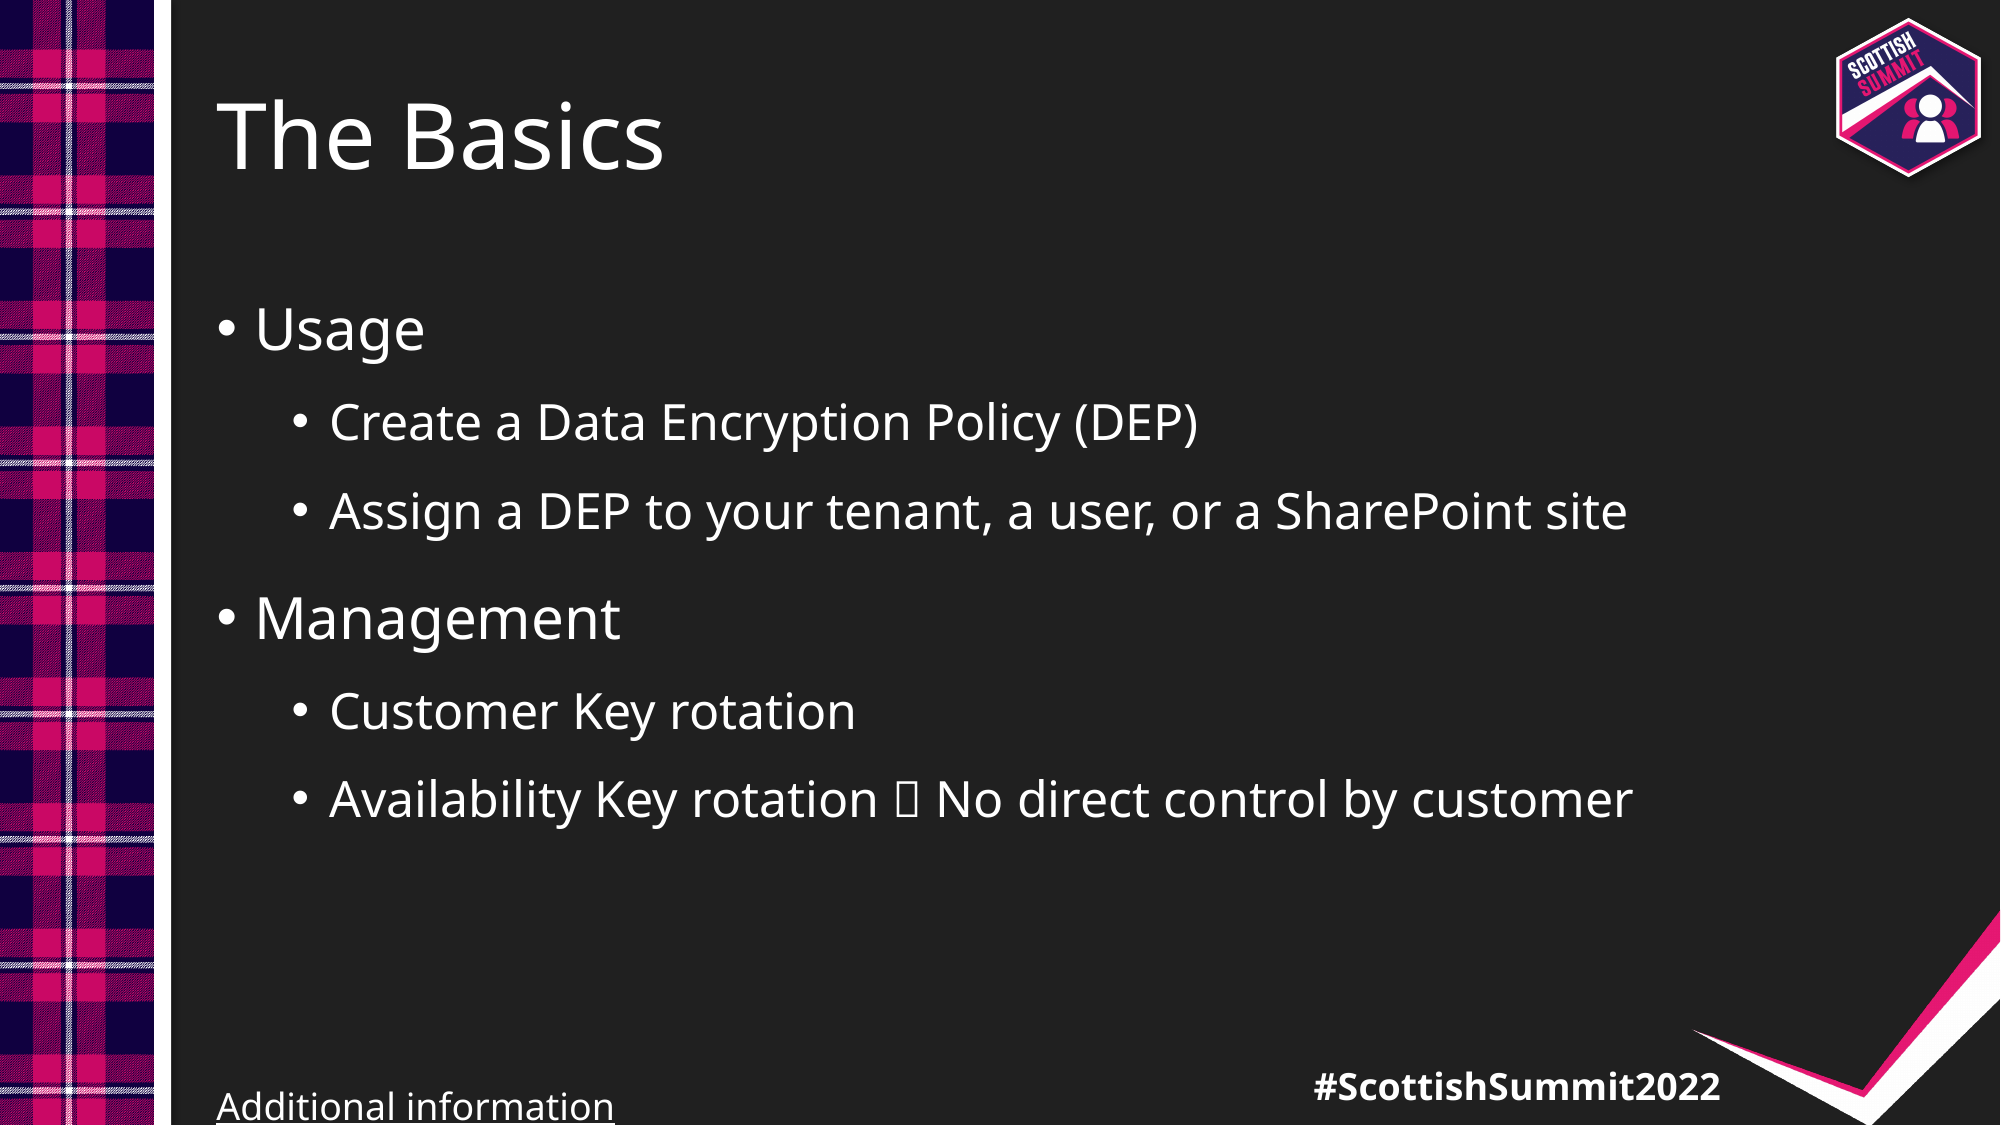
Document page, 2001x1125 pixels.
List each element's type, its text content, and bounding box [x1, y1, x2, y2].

picture [0, 0, 154, 1125]
picture [1705, 1078, 1713, 1088]
text_box Additional information [201, 1050, 1279, 1125]
picture [1684, 843, 2001, 1125]
title The Basics [201, 30, 1927, 249]
list Usage Create a Data Encryption Policy (DEP) Assign a DEP to your tenant, a user, or a SharePoint site Management Customer Key rotation Availability Key rotation  No direct control by customer [201, 263, 1927, 1005]
picture [1827, 16, 1990, 179]
